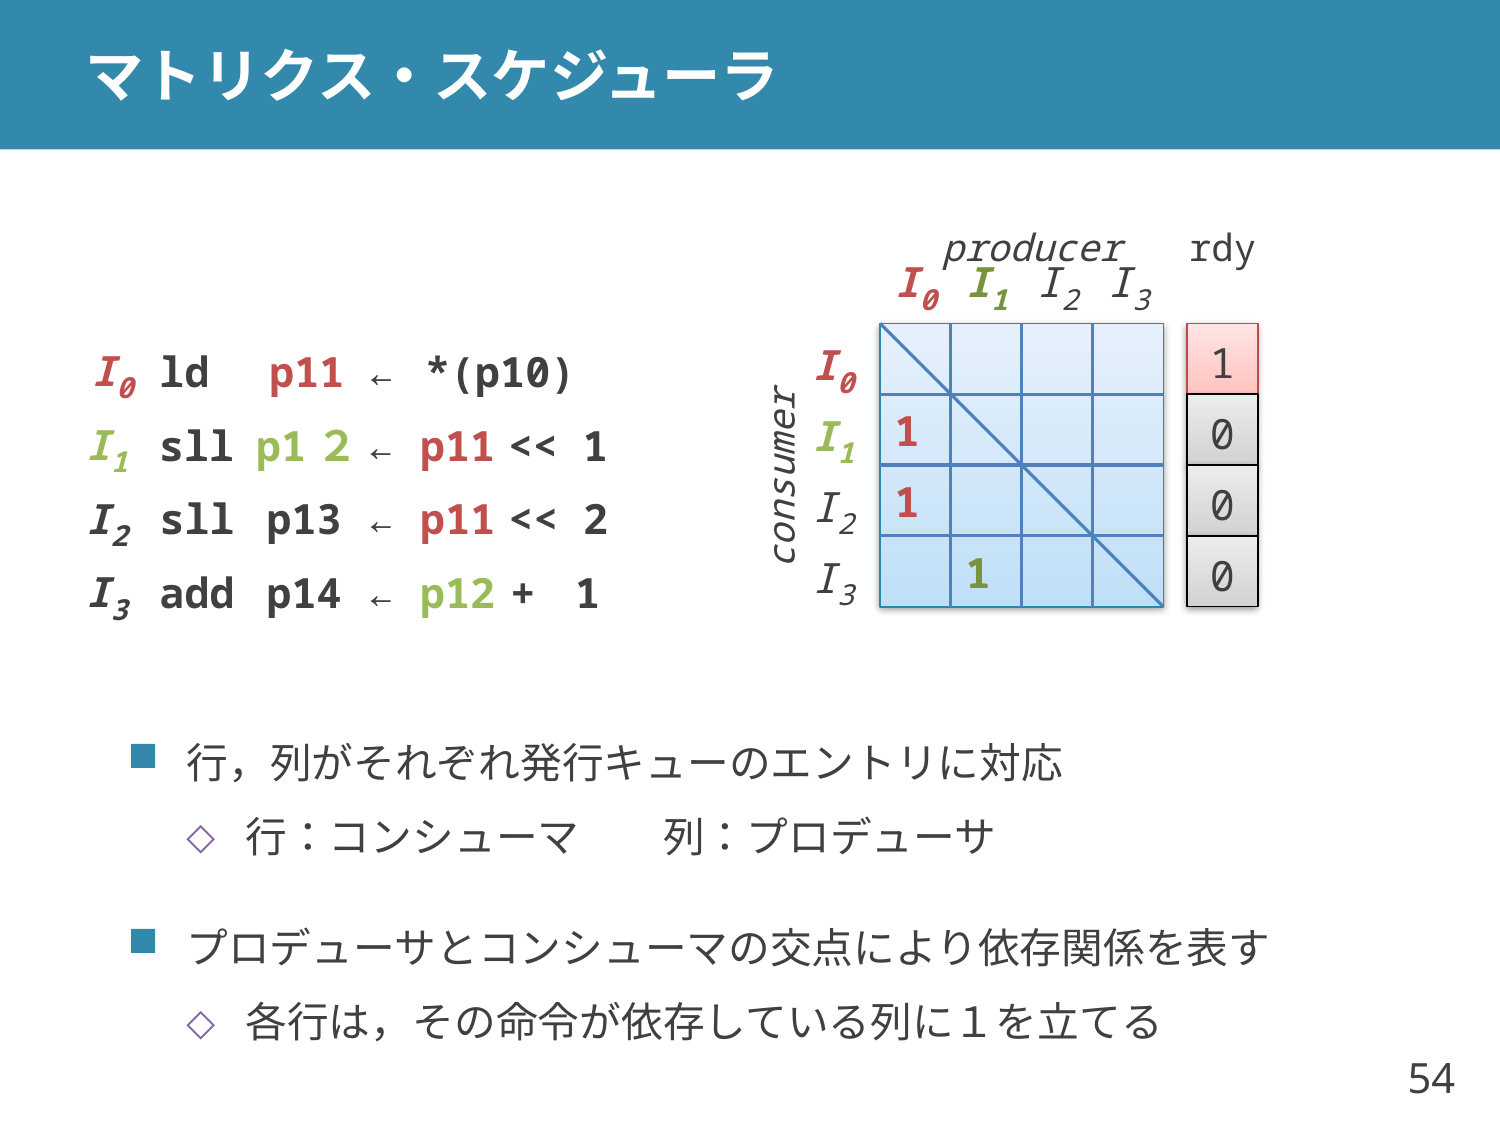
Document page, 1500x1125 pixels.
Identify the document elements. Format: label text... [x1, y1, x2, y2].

text_box producer [927, 217, 1140, 277]
text_box p12 [428, 562, 487, 622]
text_box add [189, 562, 263, 622]
text_box I2 [810, 476, 857, 536]
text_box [879, 323, 1164, 608]
text_box sll [189, 414, 263, 474]
text_box p11 [428, 414, 487, 474]
text_box 0 [1186, 393, 1259, 463]
text_box I3 [797, 547, 857, 607]
text_box 1 [1186, 323, 1259, 393]
text_box << 2 [493, 488, 582, 548]
text_box p11 [277, 341, 337, 401]
text_box ← [351, 562, 411, 622]
list 行，列がそれぞれ発行キューのエントリに対応 行：コンシューマ 列：プロデューサ プロデューサとコンシューマの交点により依存関係を表す 各行は，その命令が依存している列に１を立てる [112, 718, 1401, 1059]
text_box I0 [76, 341, 195, 401]
text_box rdy [1163, 205, 1282, 288]
text_box ← [351, 488, 411, 548]
text_box p11 [428, 488, 488, 548]
text_box ← [351, 341, 411, 401]
text_box p1２ [277, 414, 337, 474]
text_box I3 [70, 562, 189, 622]
text_box p14 [274, 562, 334, 622]
title マトリクス・スケジューラ [70, 0, 1500, 150]
text_box I1 [810, 406, 857, 466]
slide_number 54 [1369, 1034, 1471, 1125]
text_box + [493, 561, 553, 621]
text_box I1 [950, 277, 1010, 312]
text_box ← [350, 414, 411, 474]
text_box I1 [70, 414, 189, 474]
text_box *(p10) [411, 341, 573, 401]
text_box 0 [1186, 535, 1259, 607]
text_box p13 [274, 488, 334, 548]
text_box consumer [750, 370, 810, 584]
text_box << 1 [493, 414, 582, 474]
text_box I0 [879, 252, 939, 312]
text_box sll [189, 488, 264, 548]
text_box 0 [1186, 464, 1259, 534]
text_box ld [195, 341, 263, 401]
text_box I3 [1092, 252, 1152, 312]
text_box I2 [70, 488, 189, 548]
text_box I2 [1021, 277, 1081, 312]
text_box I0 [797, 335, 857, 395]
text_box 1 [558, 561, 618, 621]
